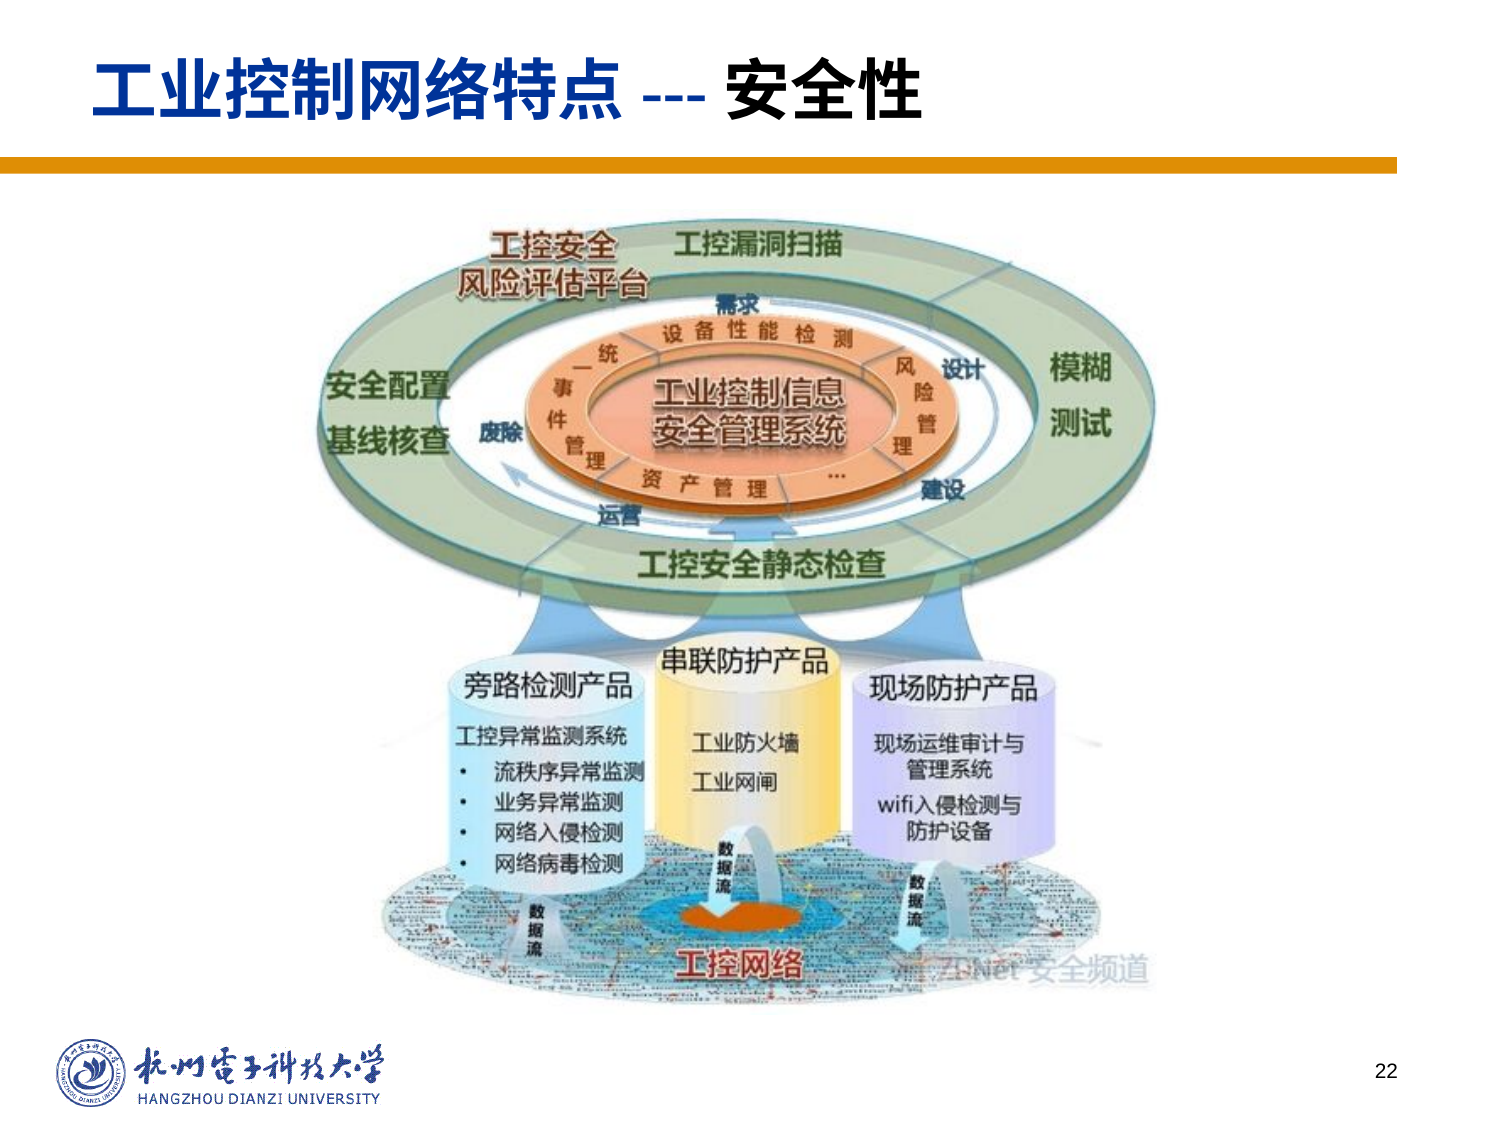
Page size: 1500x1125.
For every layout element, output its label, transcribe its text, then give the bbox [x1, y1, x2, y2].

picture [55, 1025, 407, 1125]
title 工业控制网络特点---安全性 [62, 24, 1413, 152]
picture [292, 209, 1184, 1015]
